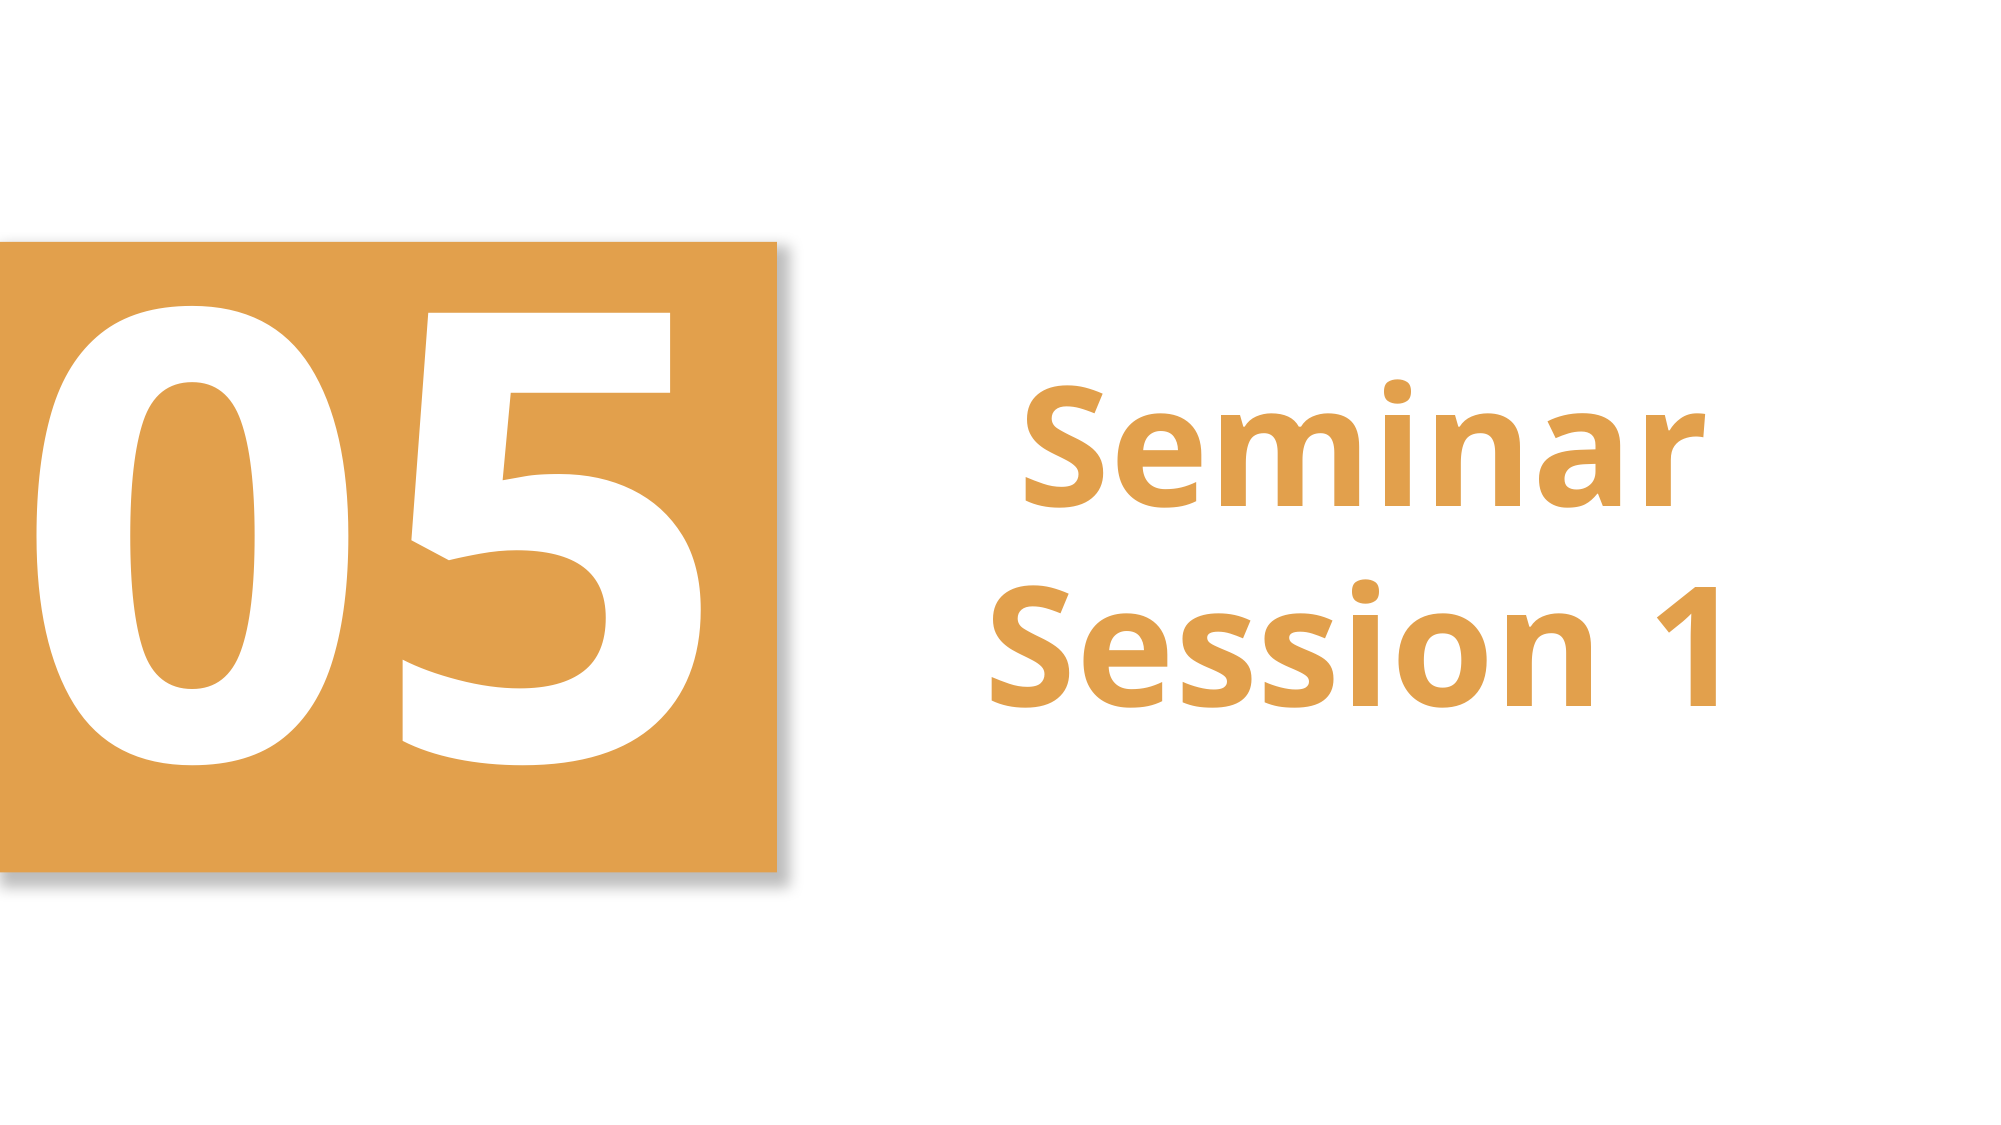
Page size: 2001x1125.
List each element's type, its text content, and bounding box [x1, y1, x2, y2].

list Seminar Session 1 [814, 241, 1914, 839]
list 05 [0, 241, 777, 873]
